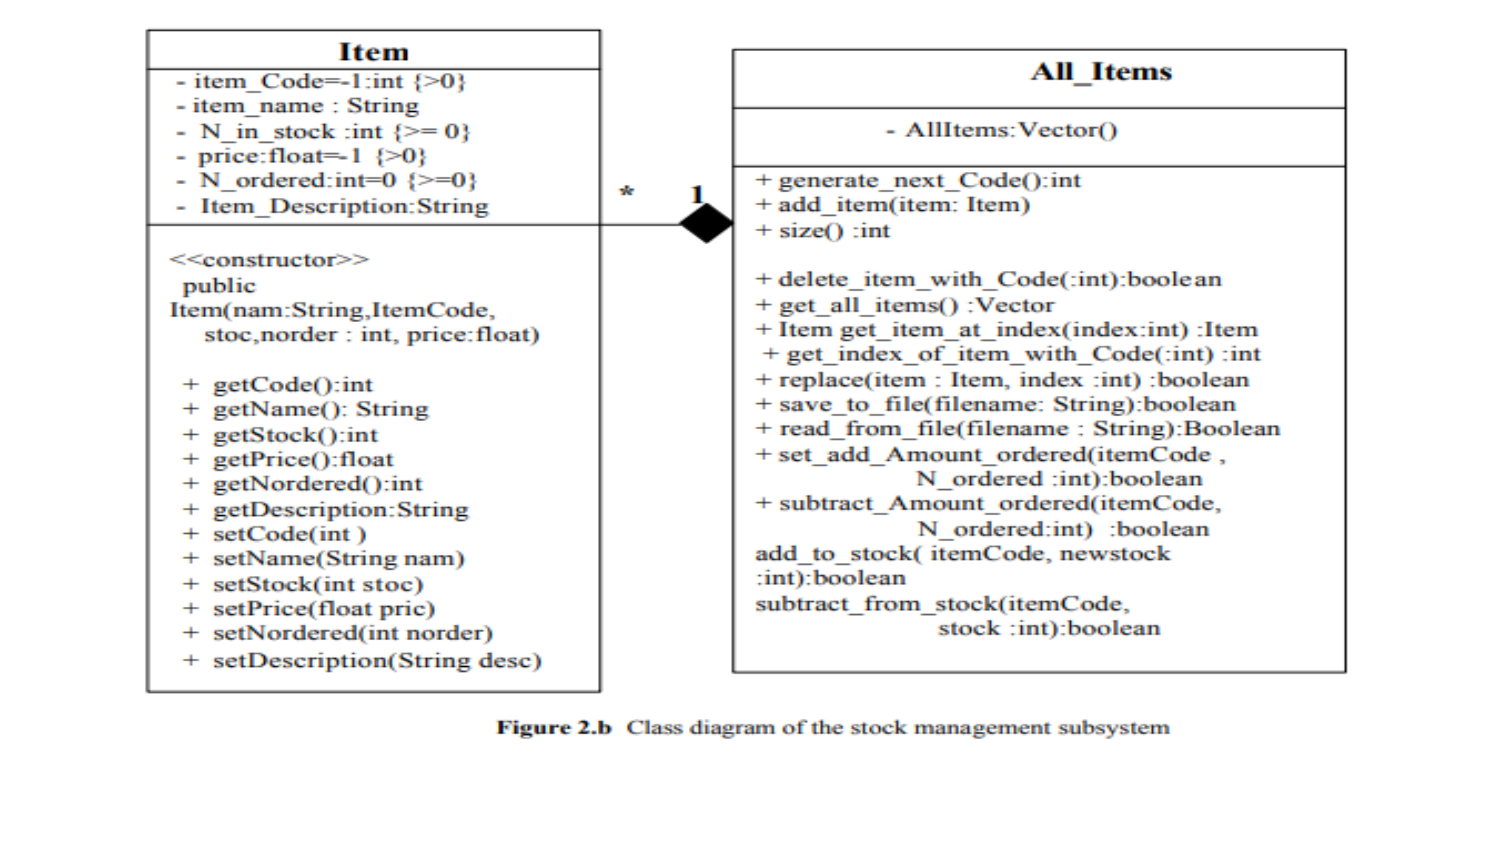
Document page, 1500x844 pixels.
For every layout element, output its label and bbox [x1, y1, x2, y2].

picture [93, 0, 1454, 765]
